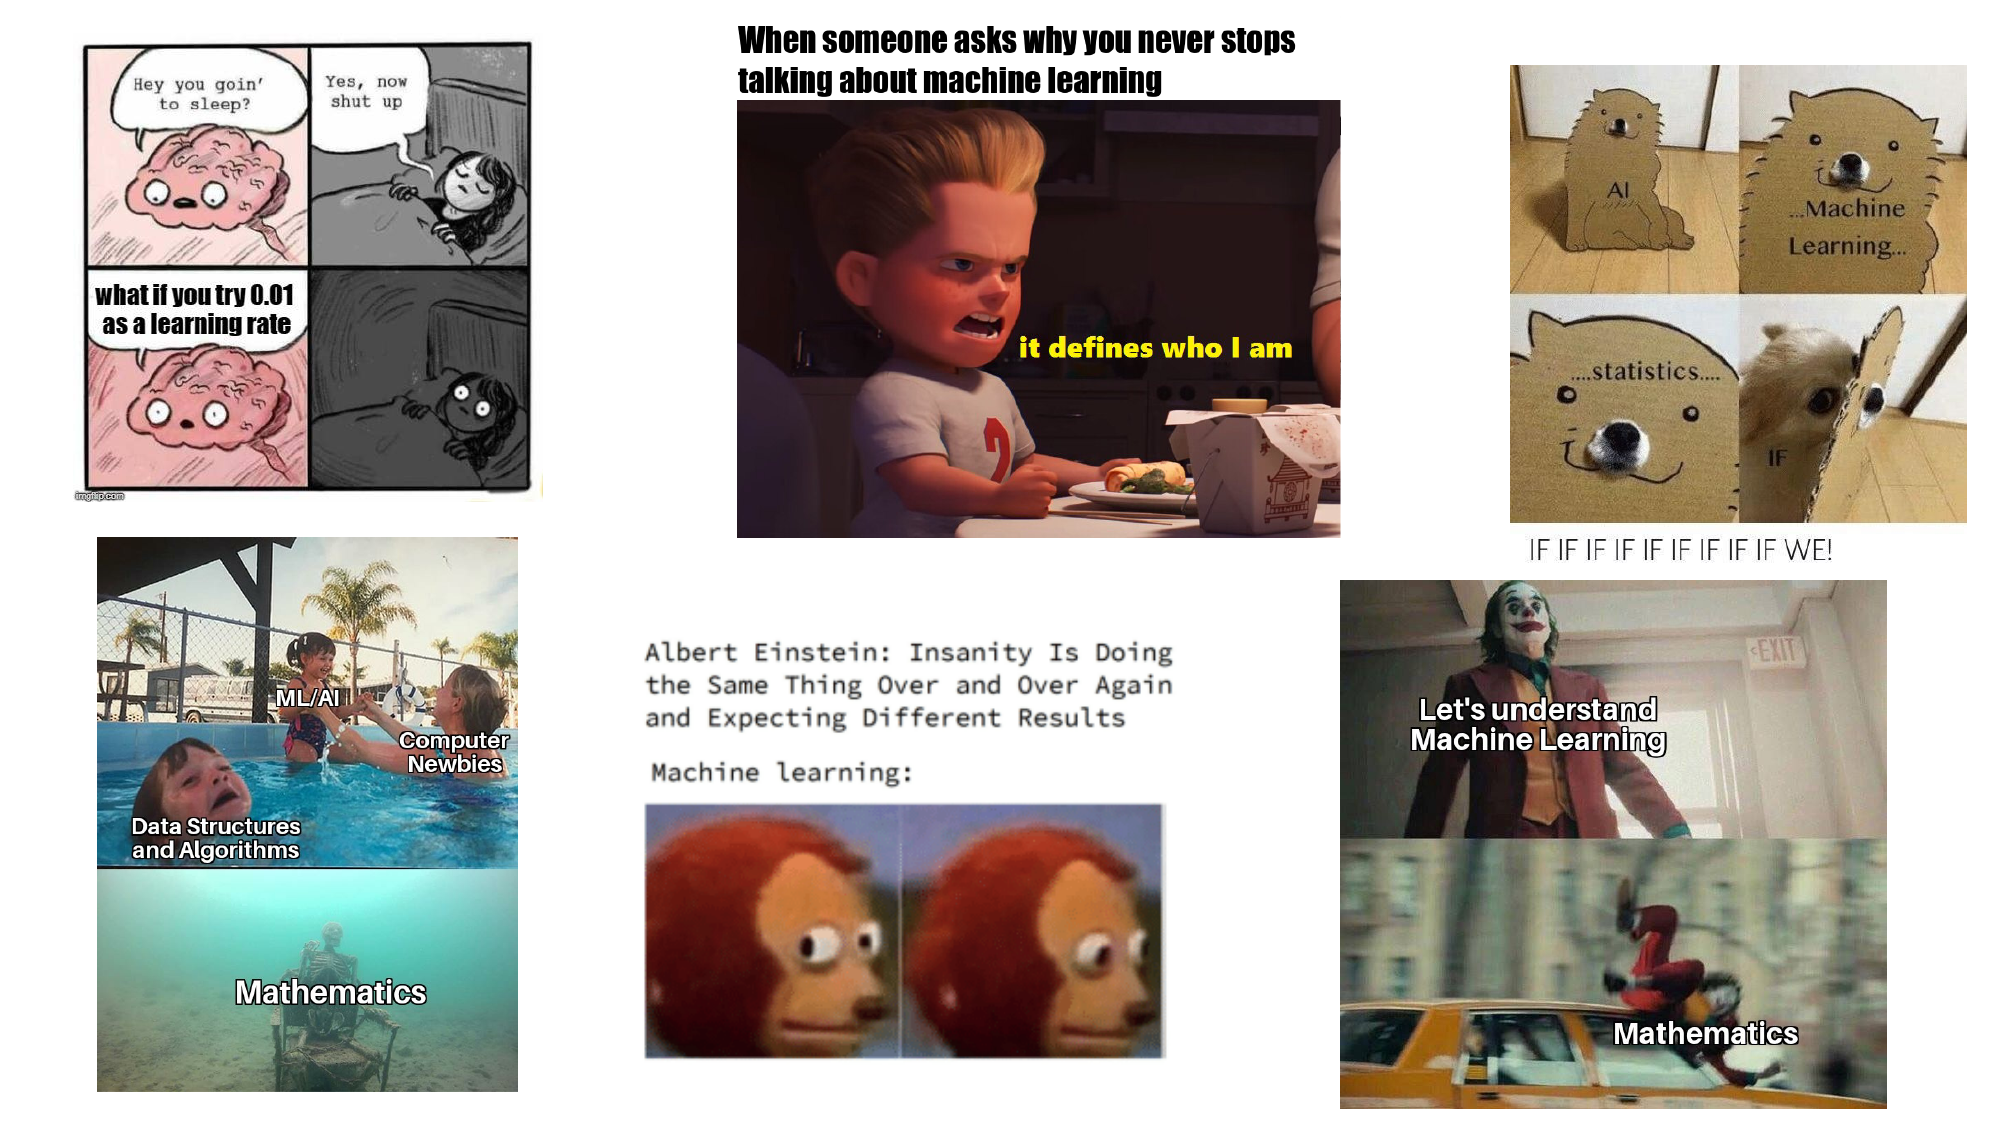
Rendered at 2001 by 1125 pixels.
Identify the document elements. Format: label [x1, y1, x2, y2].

picture [1340, 65, 1967, 1109]
picture [634, 622, 1189, 1068]
picture [737, 16, 1341, 538]
picture [73, 33, 543, 502]
picture [97, 537, 518, 1092]
